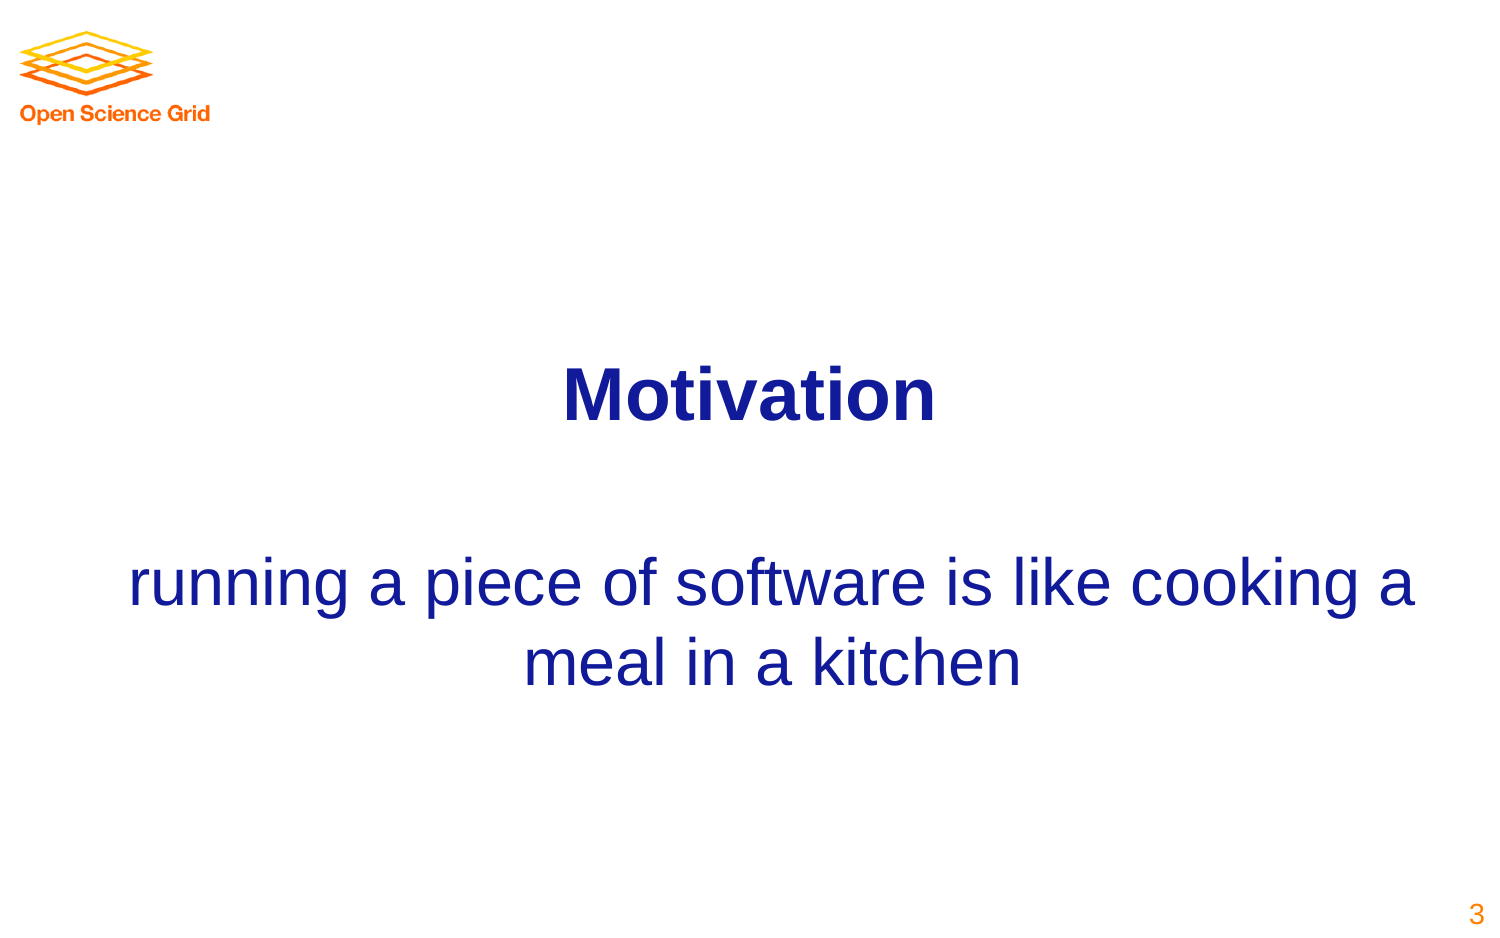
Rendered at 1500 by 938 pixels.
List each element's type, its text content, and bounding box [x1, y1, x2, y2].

subtitle running a piece of software is like cooking a meal in a kitchen [106, 531, 1440, 771]
title Motivation [112, 312, 1388, 469]
picture [0, 12, 229, 139]
slide_number 3 [1430, 874, 1500, 938]
